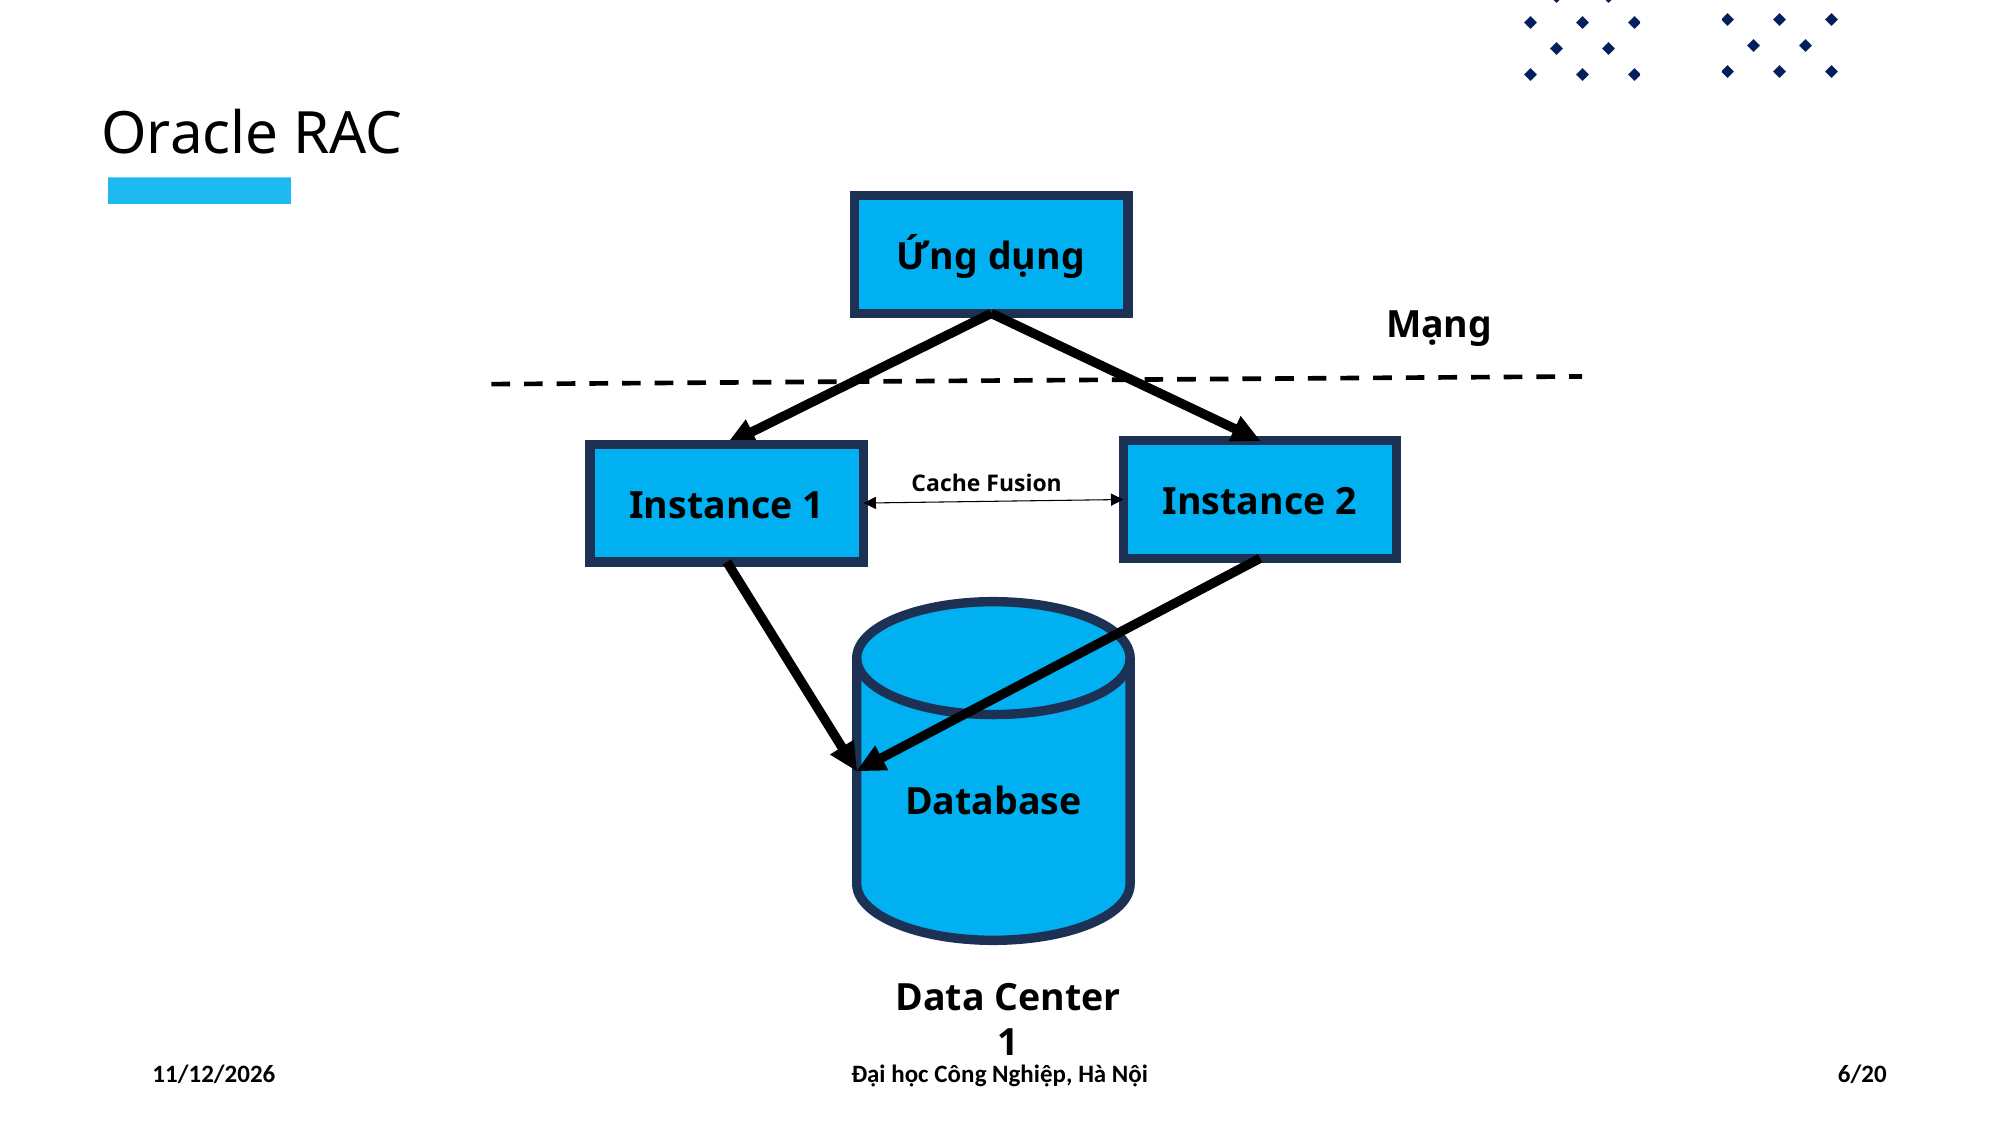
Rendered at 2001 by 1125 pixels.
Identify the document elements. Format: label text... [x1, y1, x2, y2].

text_box 6/20 [1637, 1042, 2000, 1103]
text_box [107, 176, 292, 205]
text_box Oracle RAC [86, 87, 945, 173]
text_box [1260, 376, 1583, 385]
text_box Instance 2 [1122, 440, 1398, 559]
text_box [726, 561, 994, 602]
text_box Cache Fusion [854, 460, 1119, 503]
text_box [1721, 0, 1839, 78]
text_box Database [855, 602, 1114, 769]
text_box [726, 313, 992, 445]
text_box Database [855, 637, 1132, 942]
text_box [491, 376, 726, 385]
text_box Data Center 1 [876, 965, 1141, 1070]
text_box [1524, 0, 1641, 81]
text_box Ứng dụng [853, 195, 1129, 313]
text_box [863, 499, 1124, 504]
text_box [991, 313, 1260, 441]
text_box Instance 1 [589, 443, 865, 563]
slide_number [137, 1042, 588, 1103]
footer Đại học Công Nghiệp, Hà Nội [662, 1042, 1338, 1103]
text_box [993, 558, 1260, 602]
text_box Mạng [1307, 292, 1572, 353]
